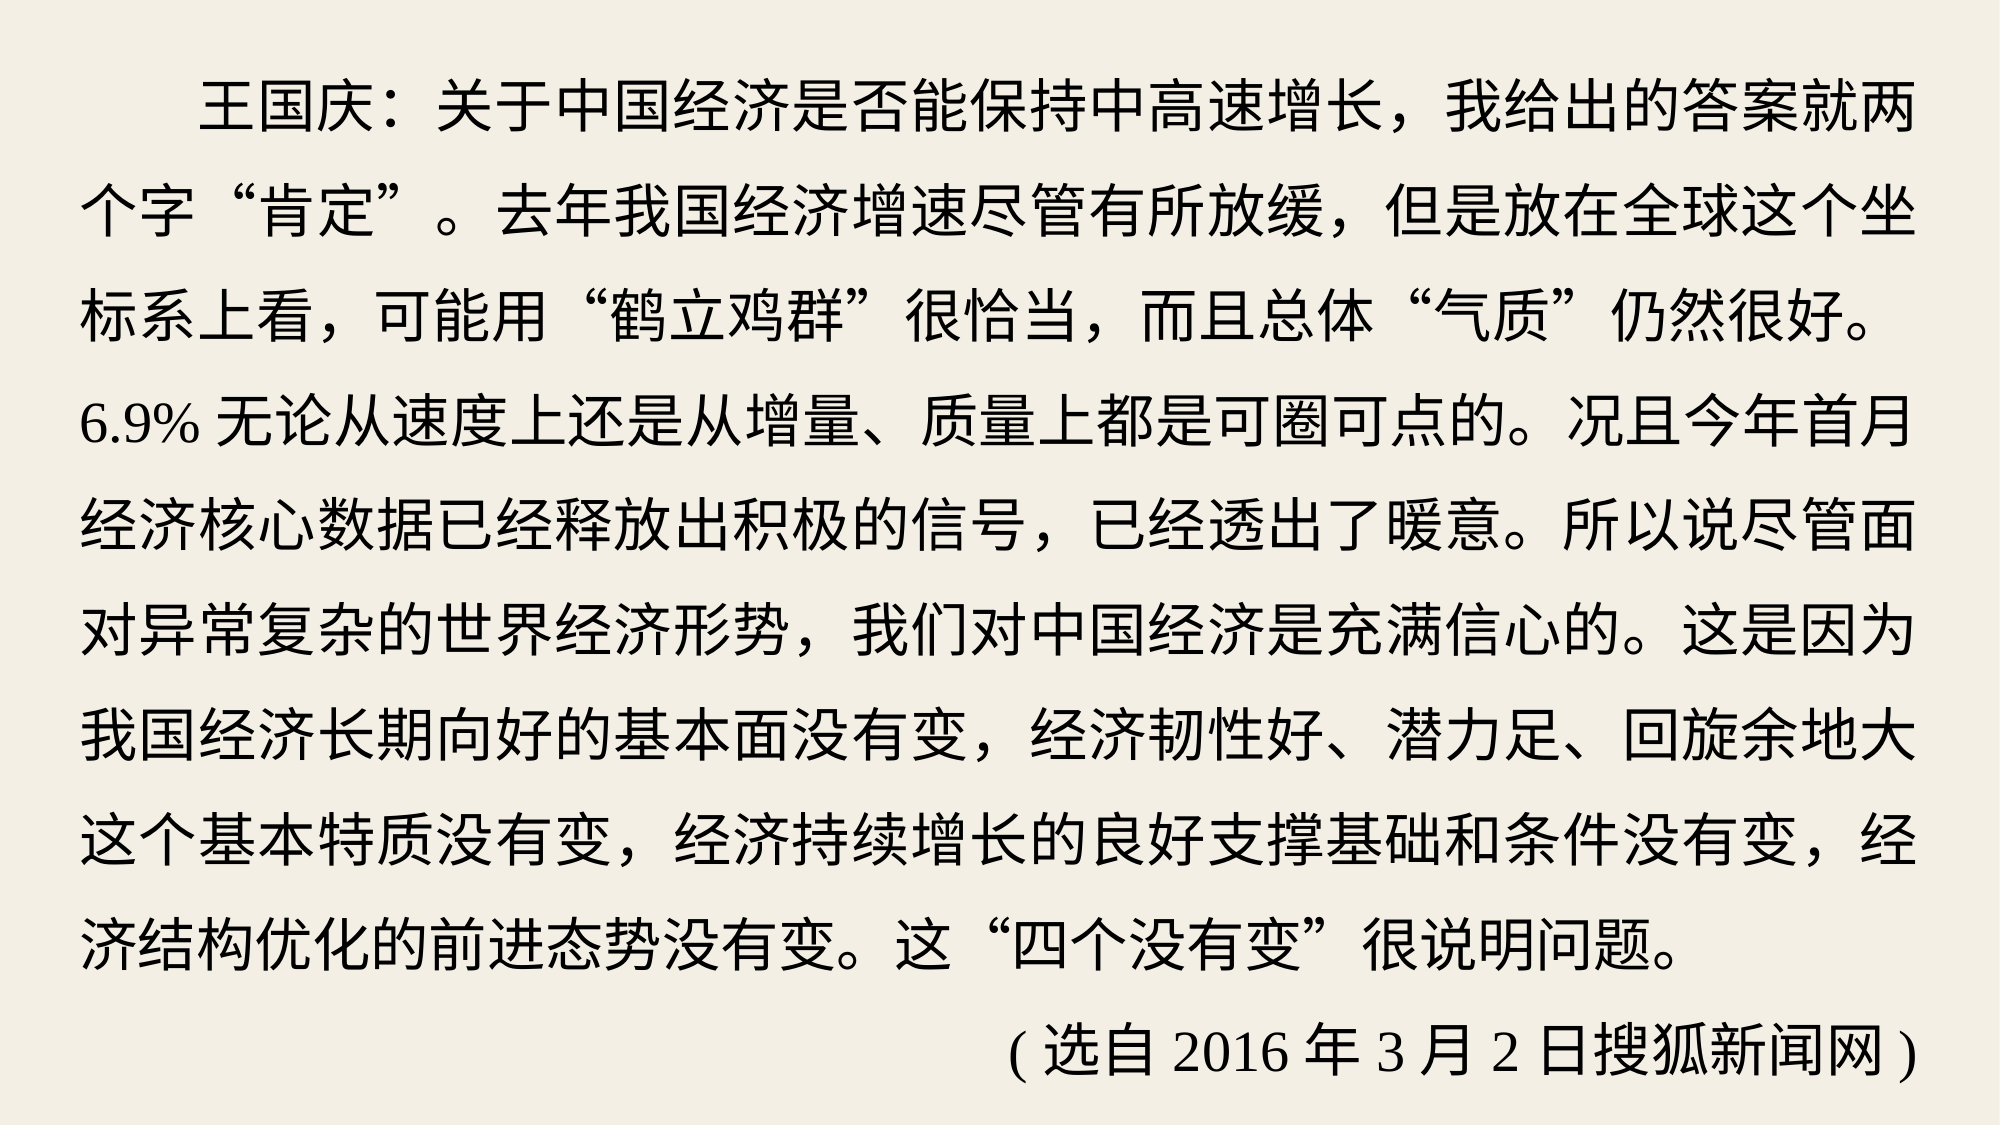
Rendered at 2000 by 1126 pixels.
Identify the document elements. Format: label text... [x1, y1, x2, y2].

text_box 王国庆：关于中国经济是否能保持中高速增长，我给出的答案就两个字“肯定”。去年我国经济增速尽管有所放缓，但是放在全球这个坐标系上看，可能用“鹤立鸡群”很恰当，而且总体“气质”仍然很好。6.9%无论从速度上还是从增量、质量上都是可圈可点的。况且今年首月经济核心数据已经释放出积极的信号，已经透出了暖意。所以说尽管面对异常复杂的世界经济形势，我们对中国经济是充满信心的。这是因为我国经济长期向好的基本面没有变，经济韧性好、潜力足、回旋余地大这个基本特质没有变，经济持续增长的良好支撑基础和条件没有变，经济结构优化的前进态势没有变。这“四个没有变”很说明问题。 (选自2016年3月2日搜狐新闻网) [59, 23, 1938, 1094]
